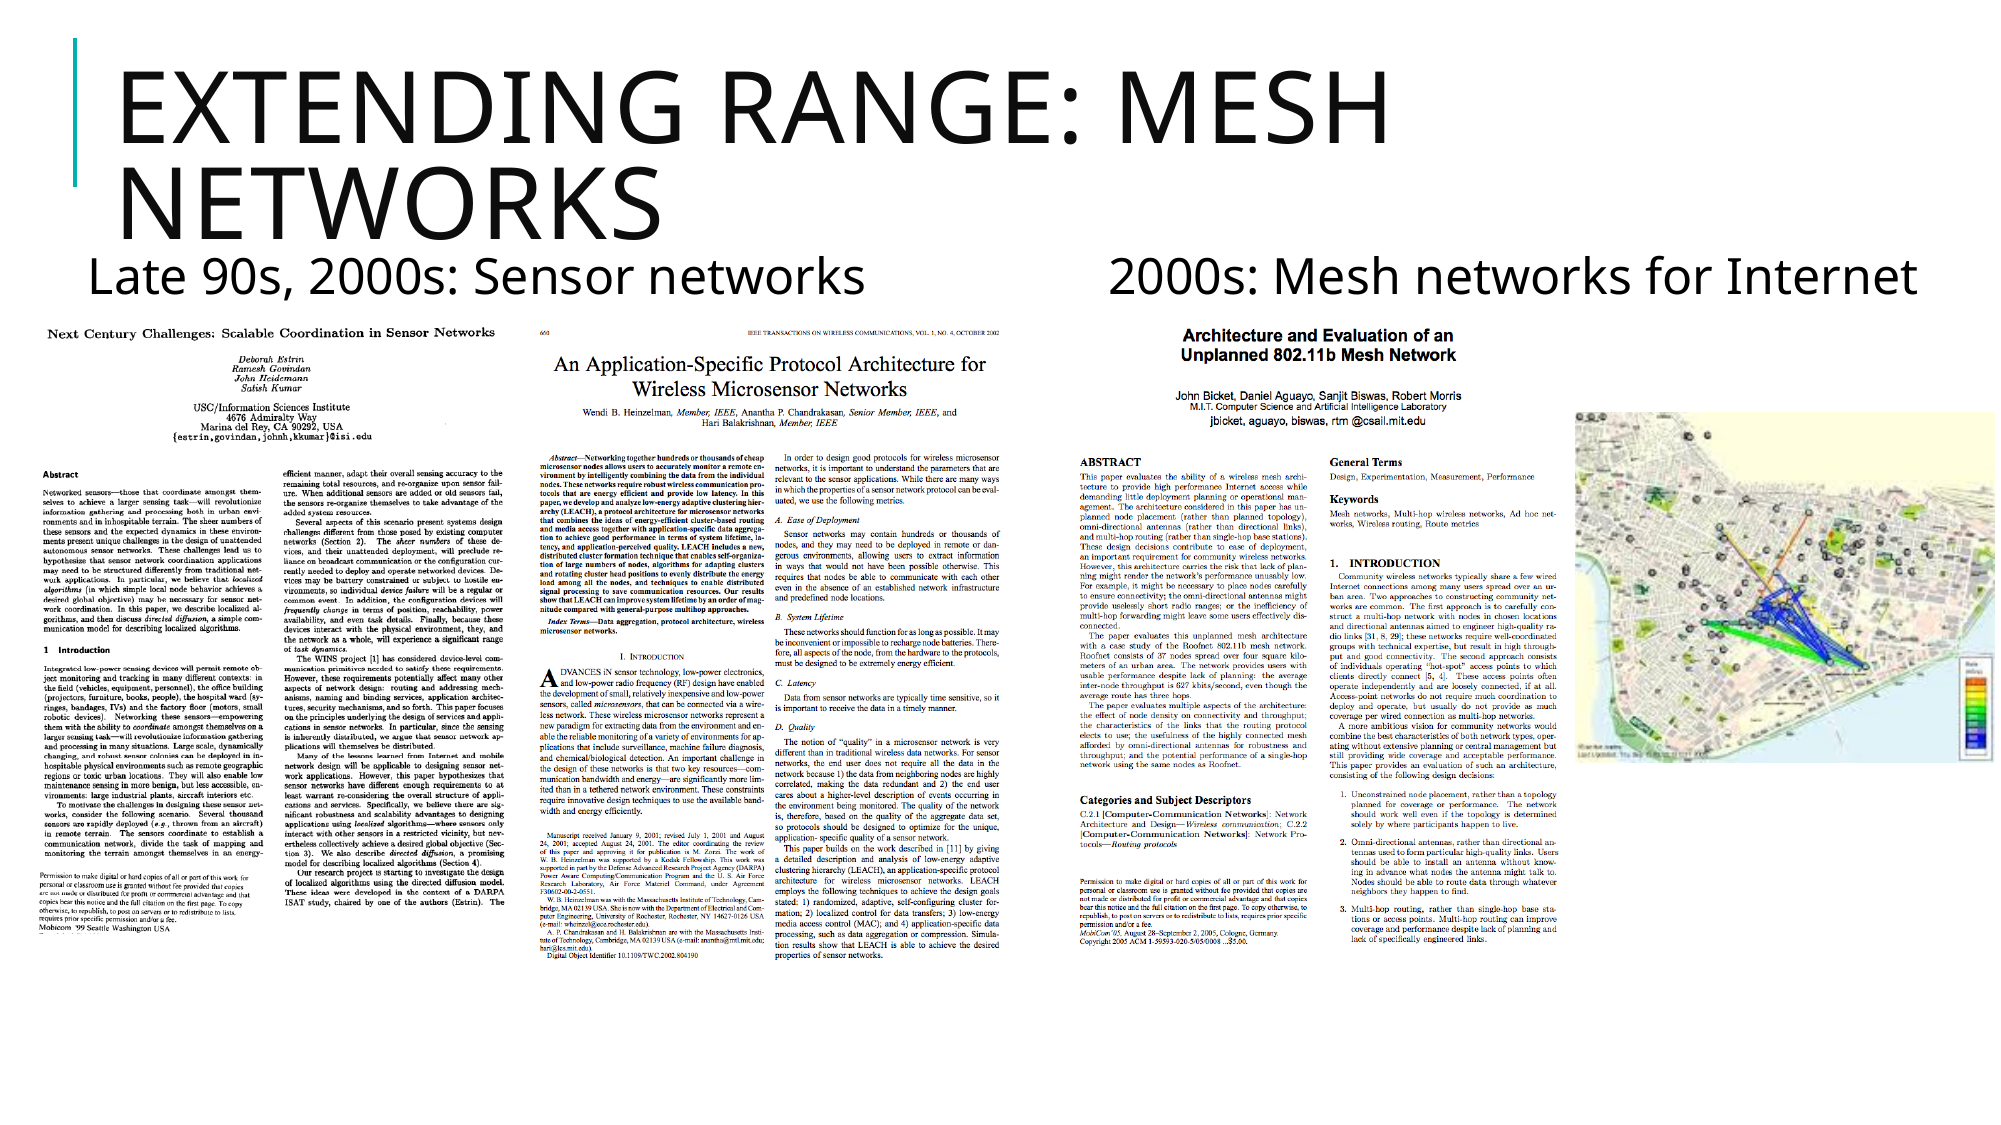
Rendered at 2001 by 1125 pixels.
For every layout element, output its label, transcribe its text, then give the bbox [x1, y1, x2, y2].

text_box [37, 237, 1007, 963]
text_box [1062, 237, 1996, 951]
title Extending range: mesh networks [99, 59, 1863, 278]
